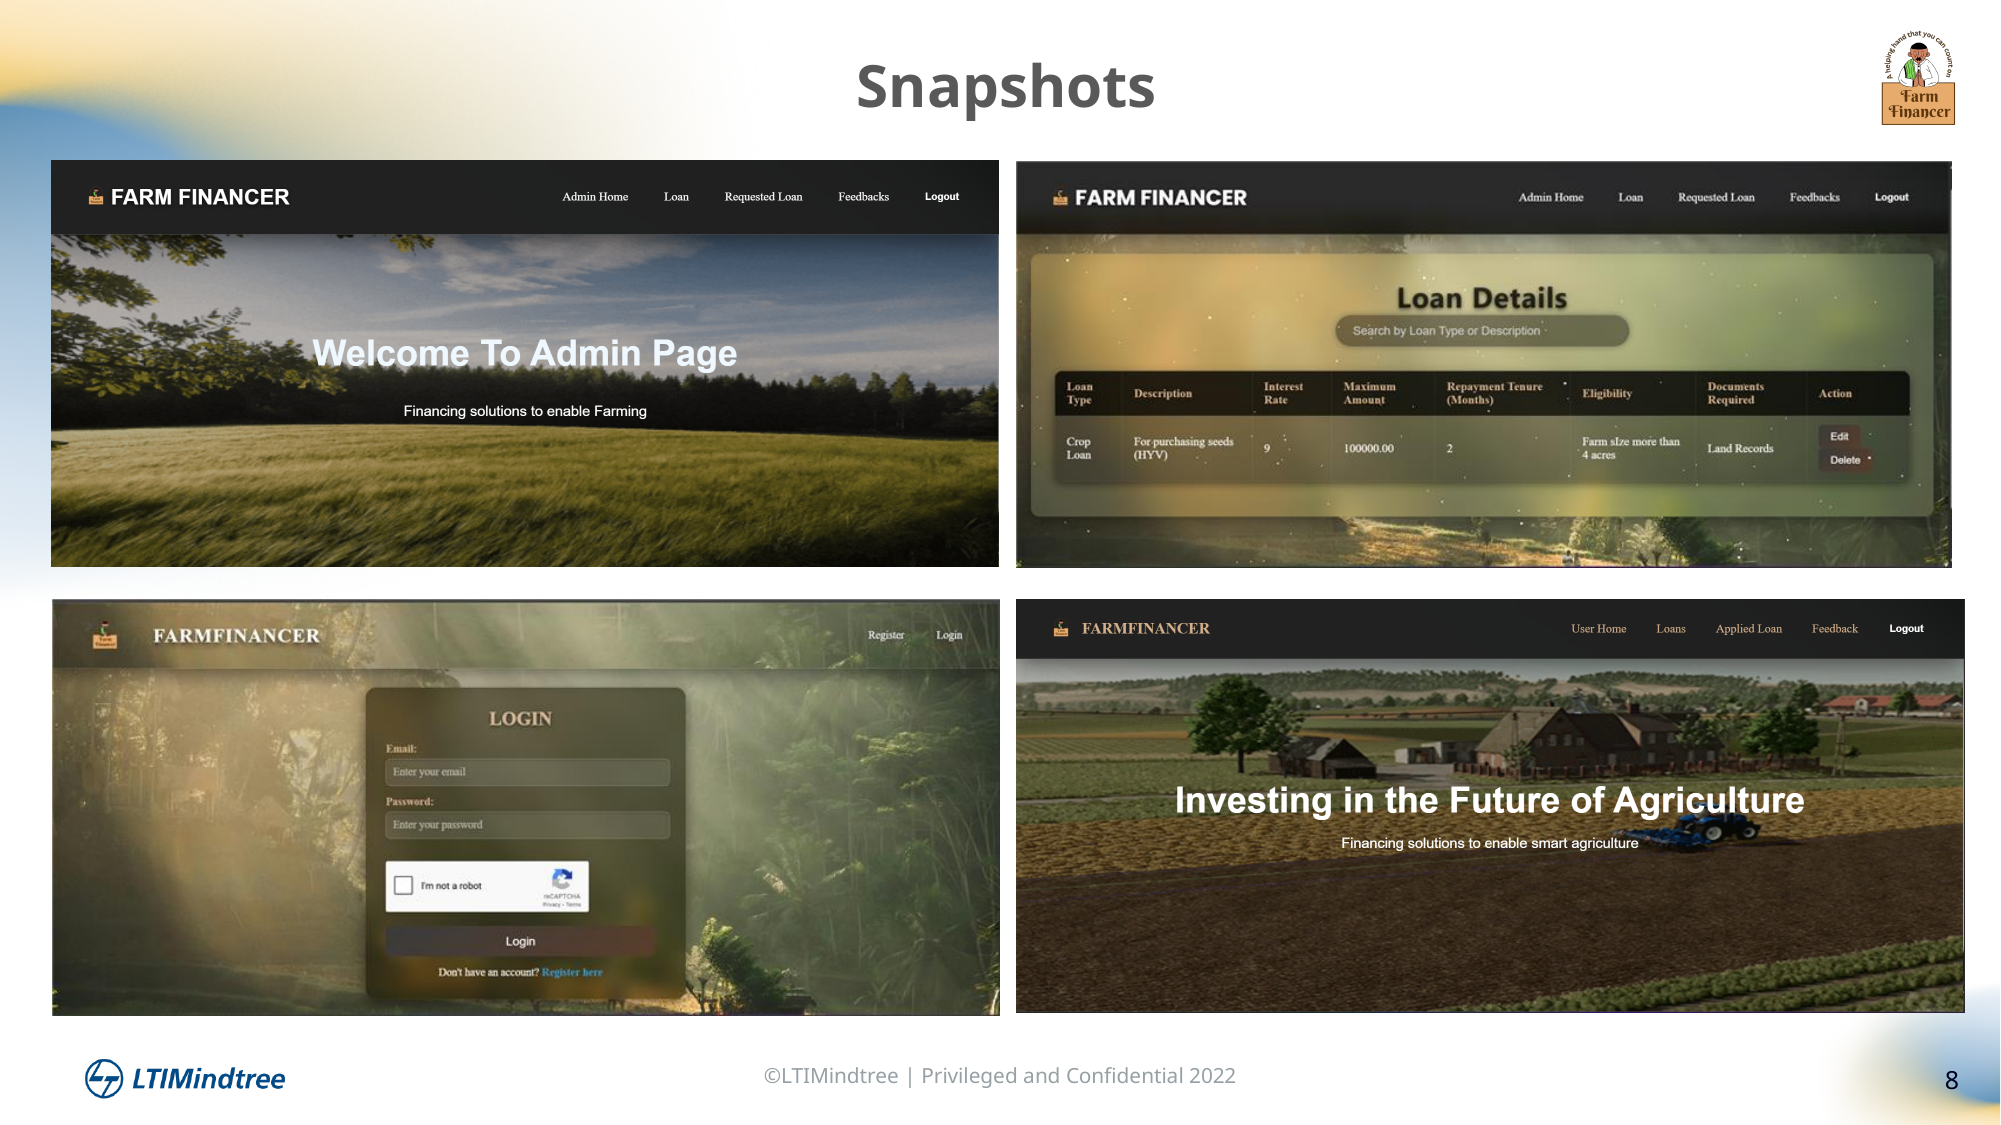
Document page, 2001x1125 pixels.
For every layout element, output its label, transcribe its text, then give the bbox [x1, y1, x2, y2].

picture [1016, 599, 2001, 1125]
picture [0, 0, 1000, 1017]
picture [1016, 8, 1994, 569]
text_box Snapshots [842, 41, 1842, 127]
